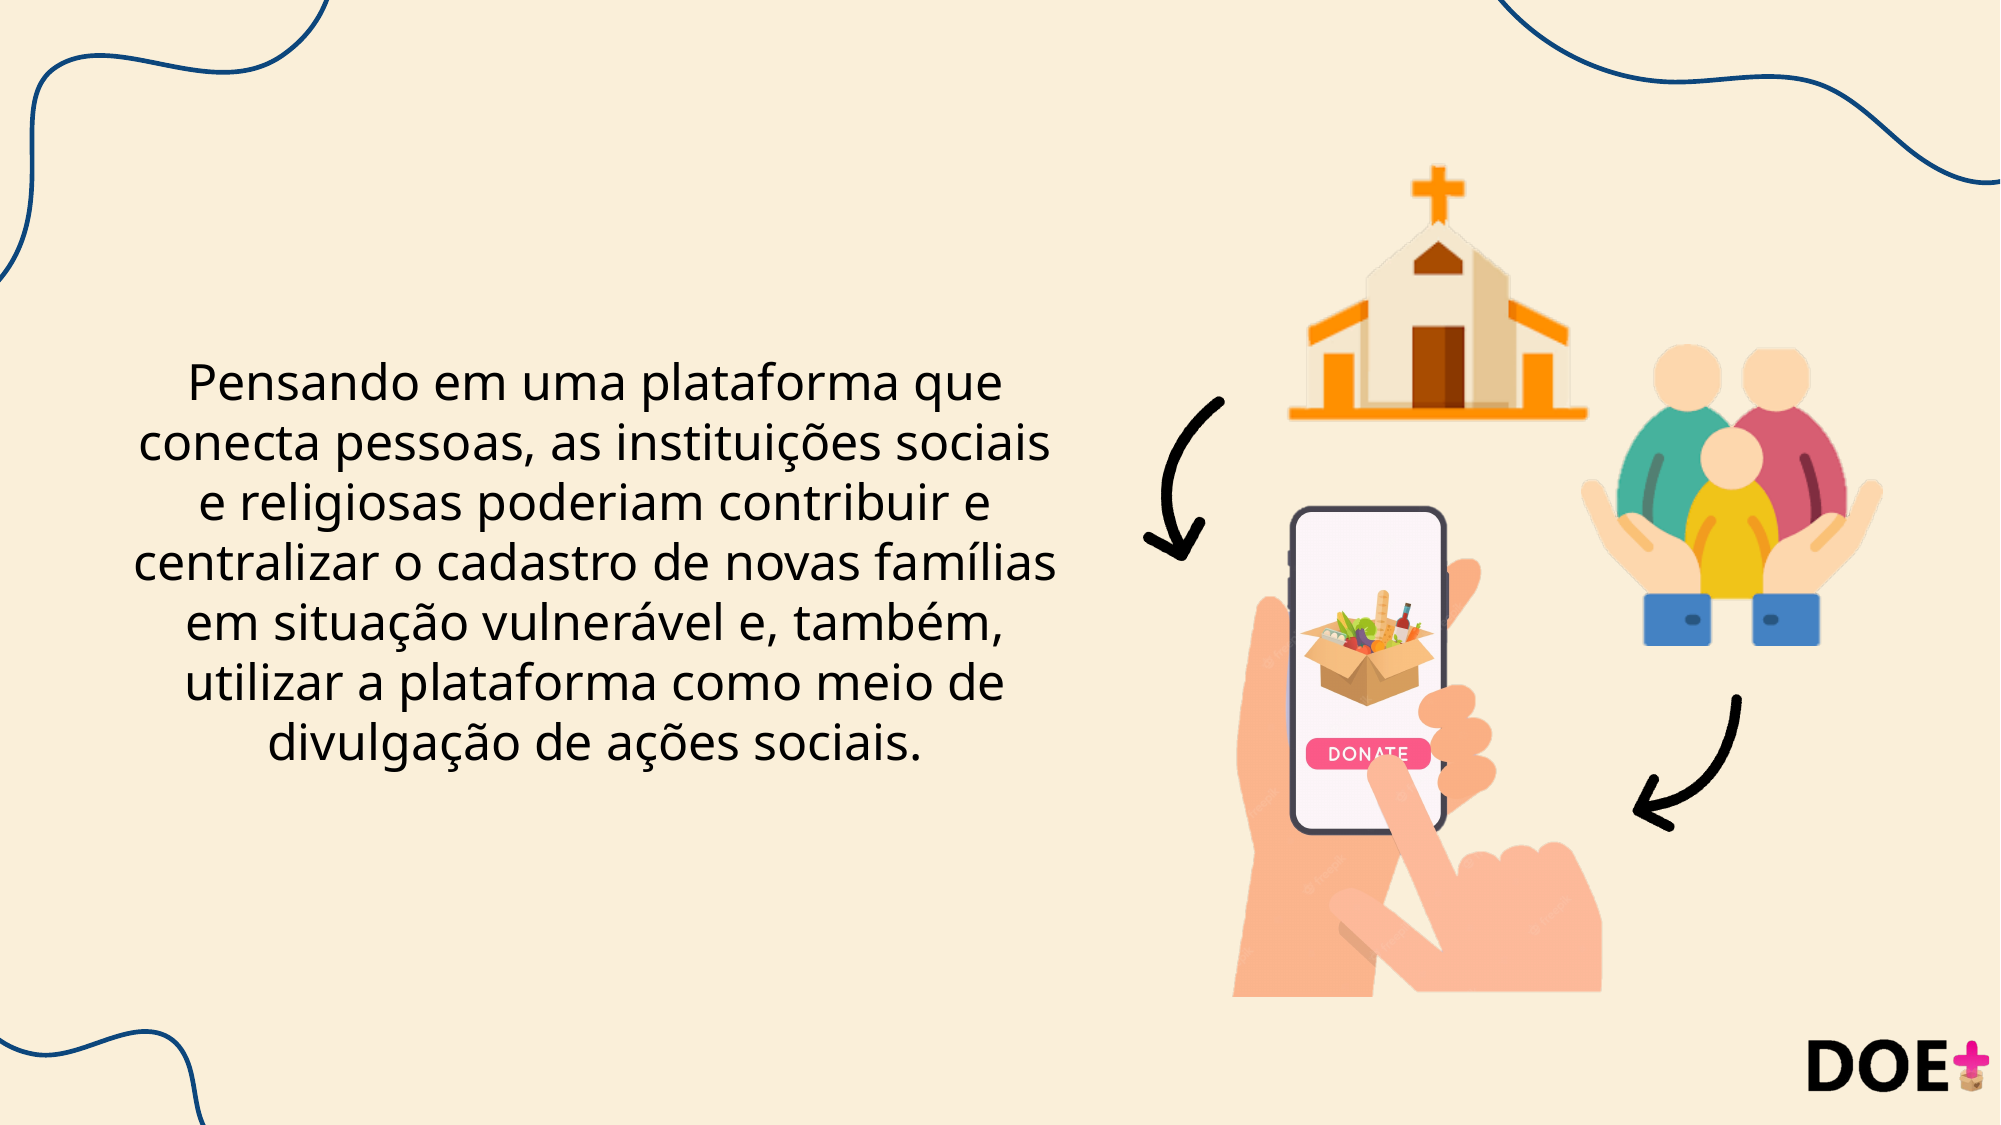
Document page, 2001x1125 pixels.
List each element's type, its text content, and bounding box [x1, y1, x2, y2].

picture [1073, 143, 1883, 997]
text_box Pensando em uma plataforma que conecta pessoas, as instituições sociais e religiosas poderiam contribuir e centralizar o cadastro de novas famílias em situação vulnerável e, também, utilizar a plataforma como meio de divulgação de ações sociais. [117, 342, 1074, 778]
picture [1801, 1029, 1990, 1113]
